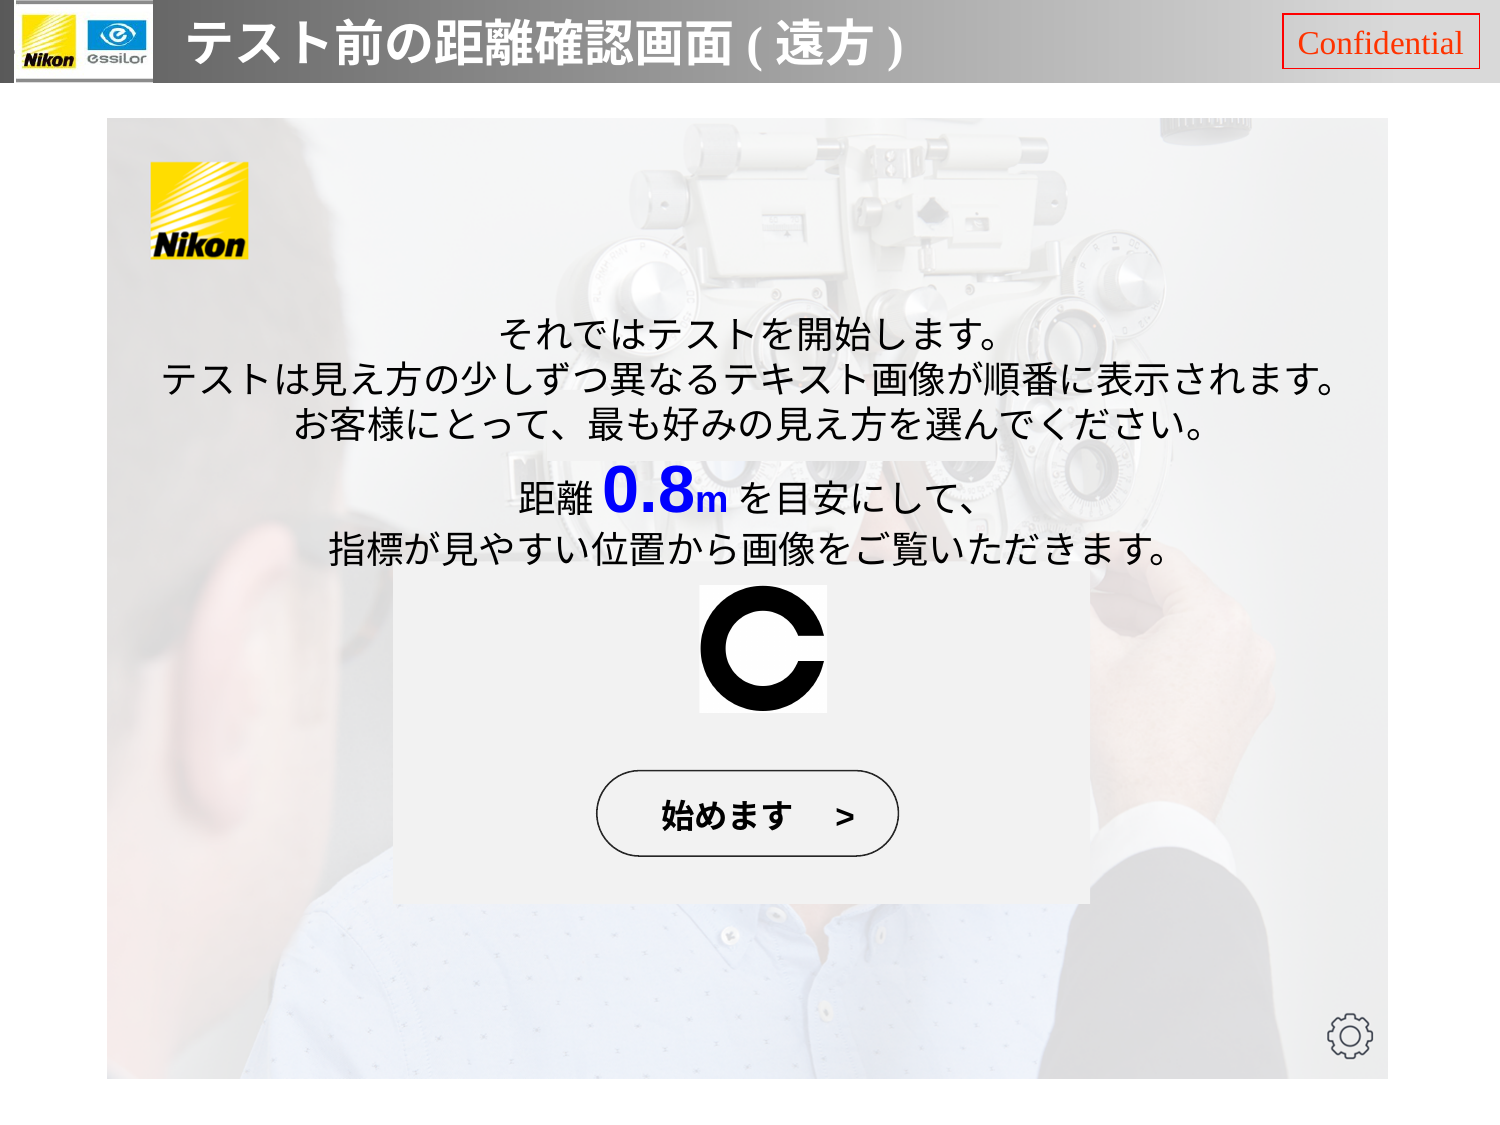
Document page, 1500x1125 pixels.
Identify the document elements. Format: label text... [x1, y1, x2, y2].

title テスト前の距離確認画面(遠方) [169, 3, 1292, 81]
picture [107, 118, 1388, 1079]
picture [14, 0, 153, 83]
